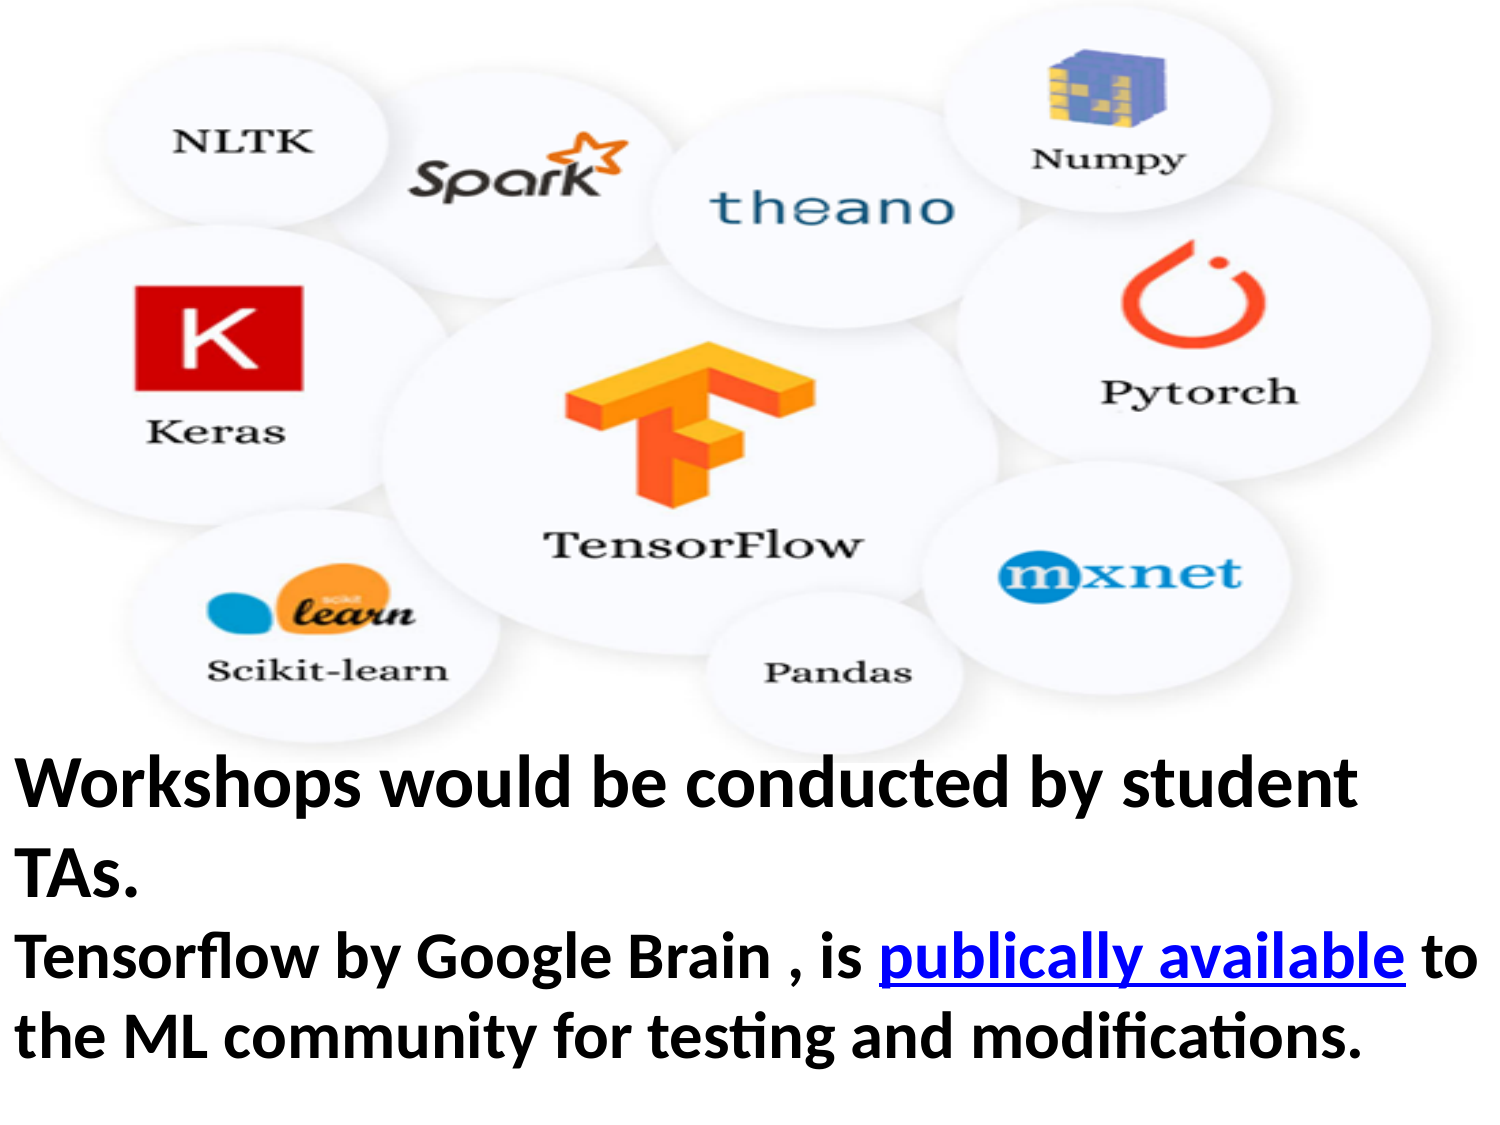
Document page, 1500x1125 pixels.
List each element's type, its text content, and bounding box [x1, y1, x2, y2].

text_box Workshops would be conducted by student TAs. Tensorflow by Google Brain , is publically available to the ML community for testing and modifications. [0, 770, 1500, 1080]
picture [0, 0, 1500, 763]
